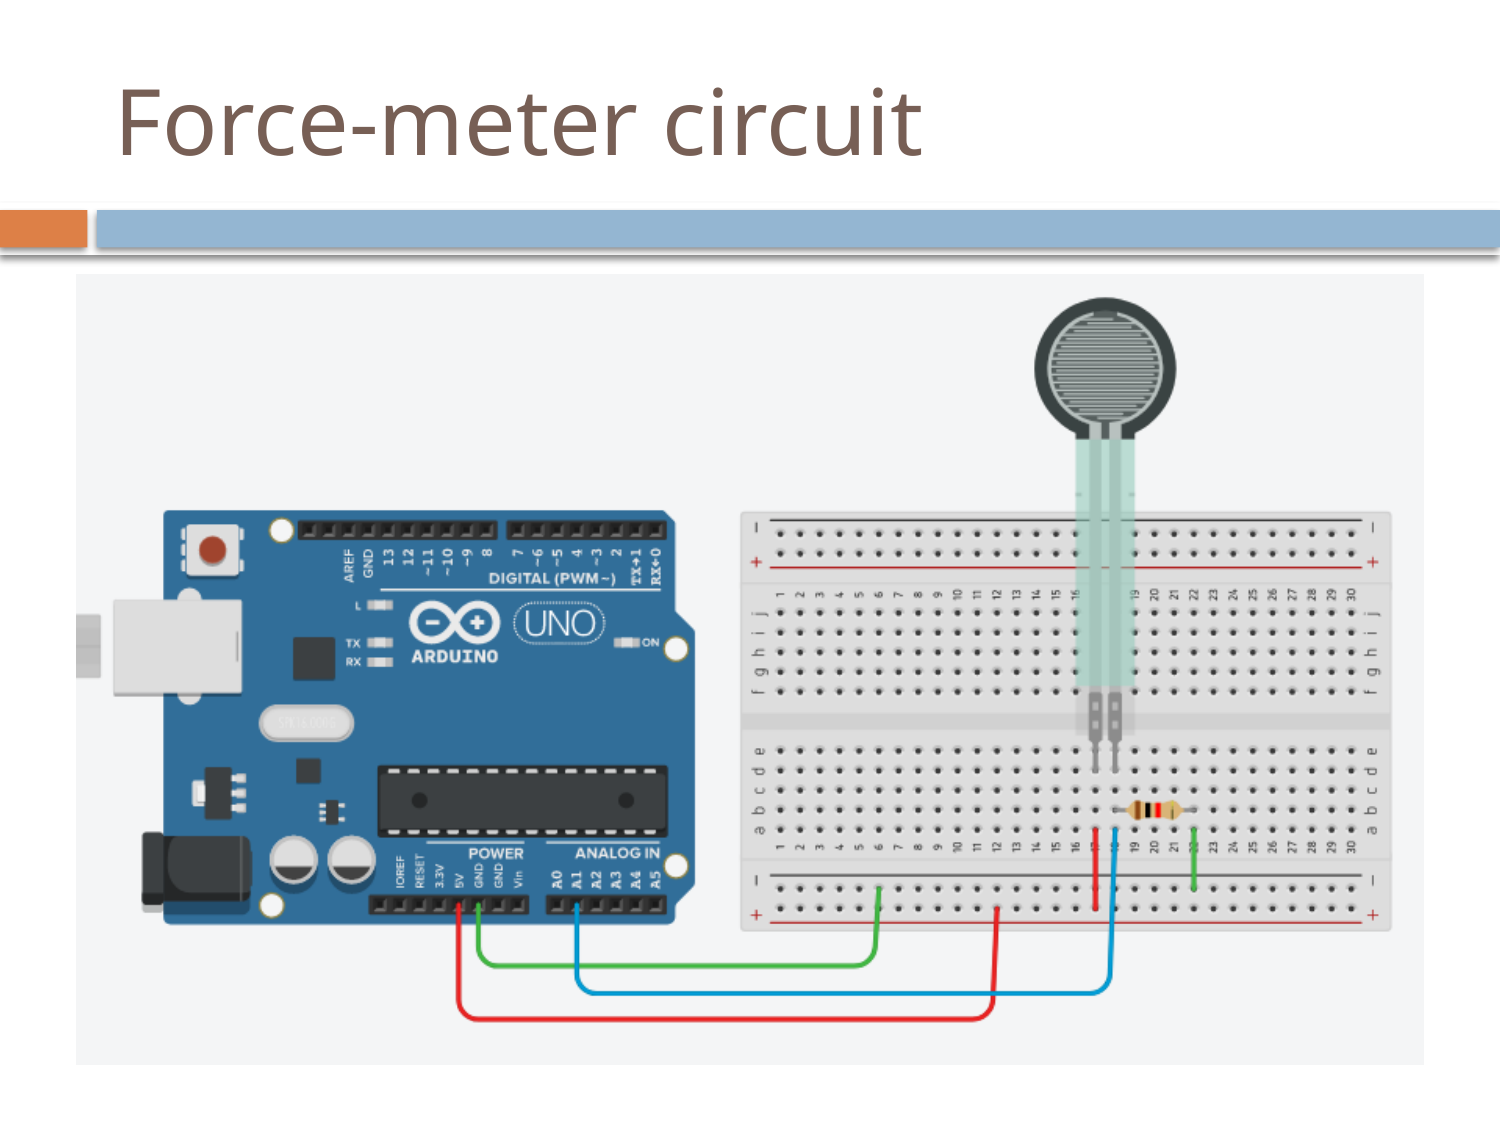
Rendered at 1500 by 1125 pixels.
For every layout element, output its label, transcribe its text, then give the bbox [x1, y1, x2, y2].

picture [76, 274, 1424, 1065]
title Force-meter circuit [99, 37, 1438, 200]
